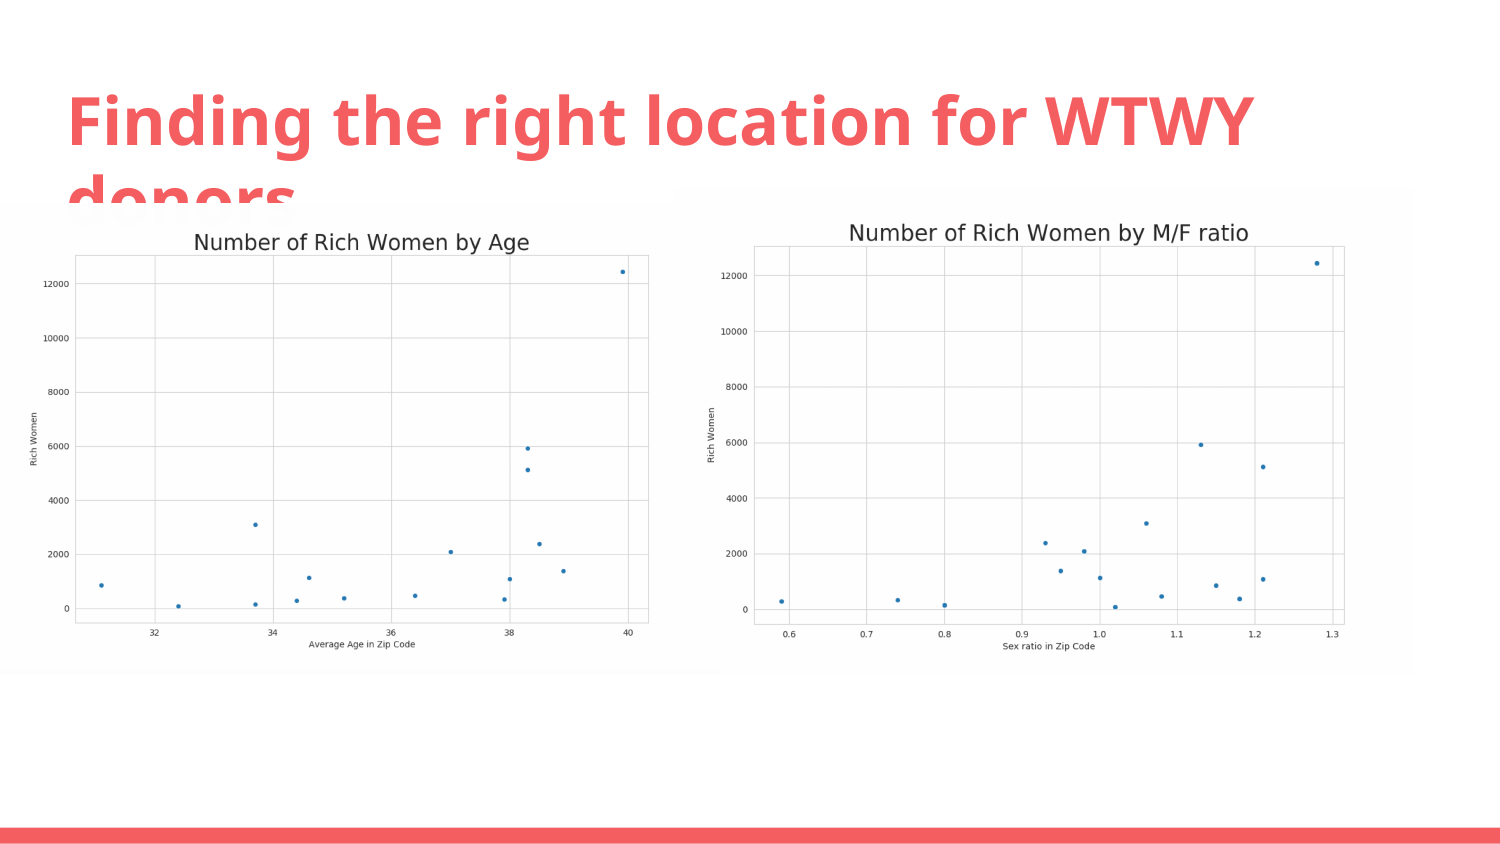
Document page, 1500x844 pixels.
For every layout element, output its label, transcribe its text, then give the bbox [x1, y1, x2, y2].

title Finding the right location for WTWY donors [51, 64, 1449, 167]
picture [0, 188, 1413, 675]
